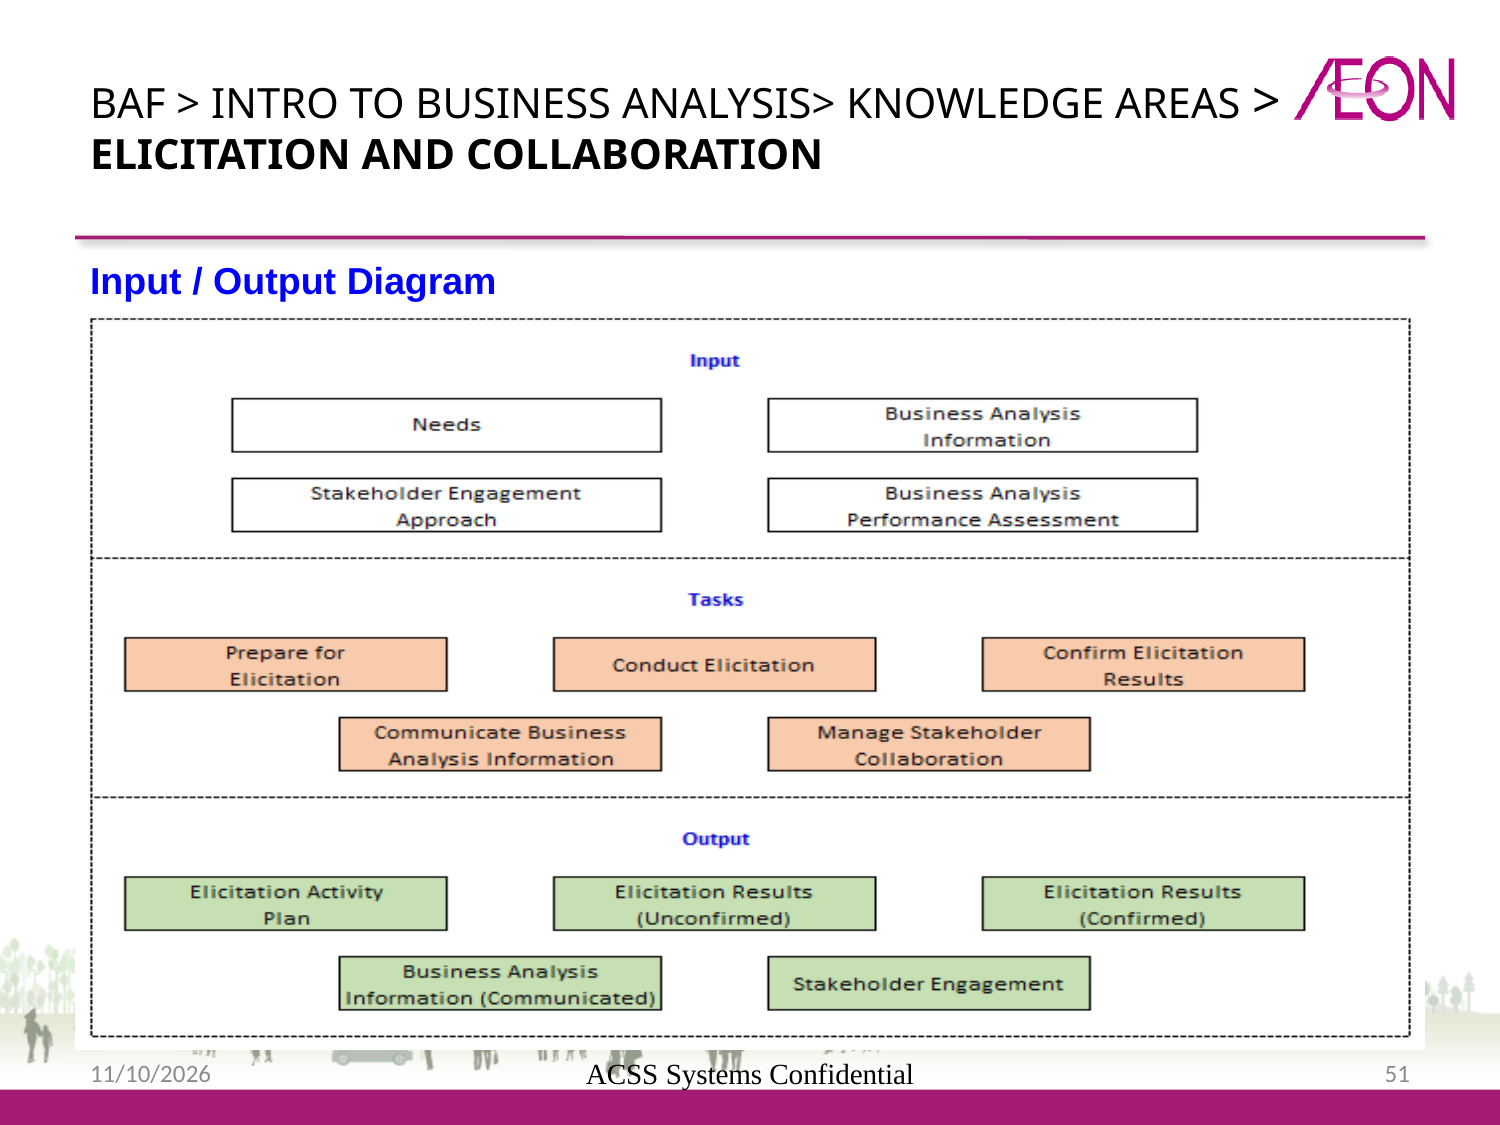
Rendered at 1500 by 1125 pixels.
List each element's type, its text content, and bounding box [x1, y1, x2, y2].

list Input / Output Diagram [75, 249, 1425, 305]
title BAF > IntRo to BUSINESS ANALYSIS> KNOWLEDGE AREAS > ELICITATION AND COLLABORATION [75, 29, 1463, 217]
picture [1284, 44, 1463, 132]
slide_number 51 [1074, 1057, 1425, 1103]
footer ACSS Systems Confidential [512, 1058, 988, 1103]
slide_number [75, 1058, 425, 1103]
picture [0, 305, 1500, 1089]
